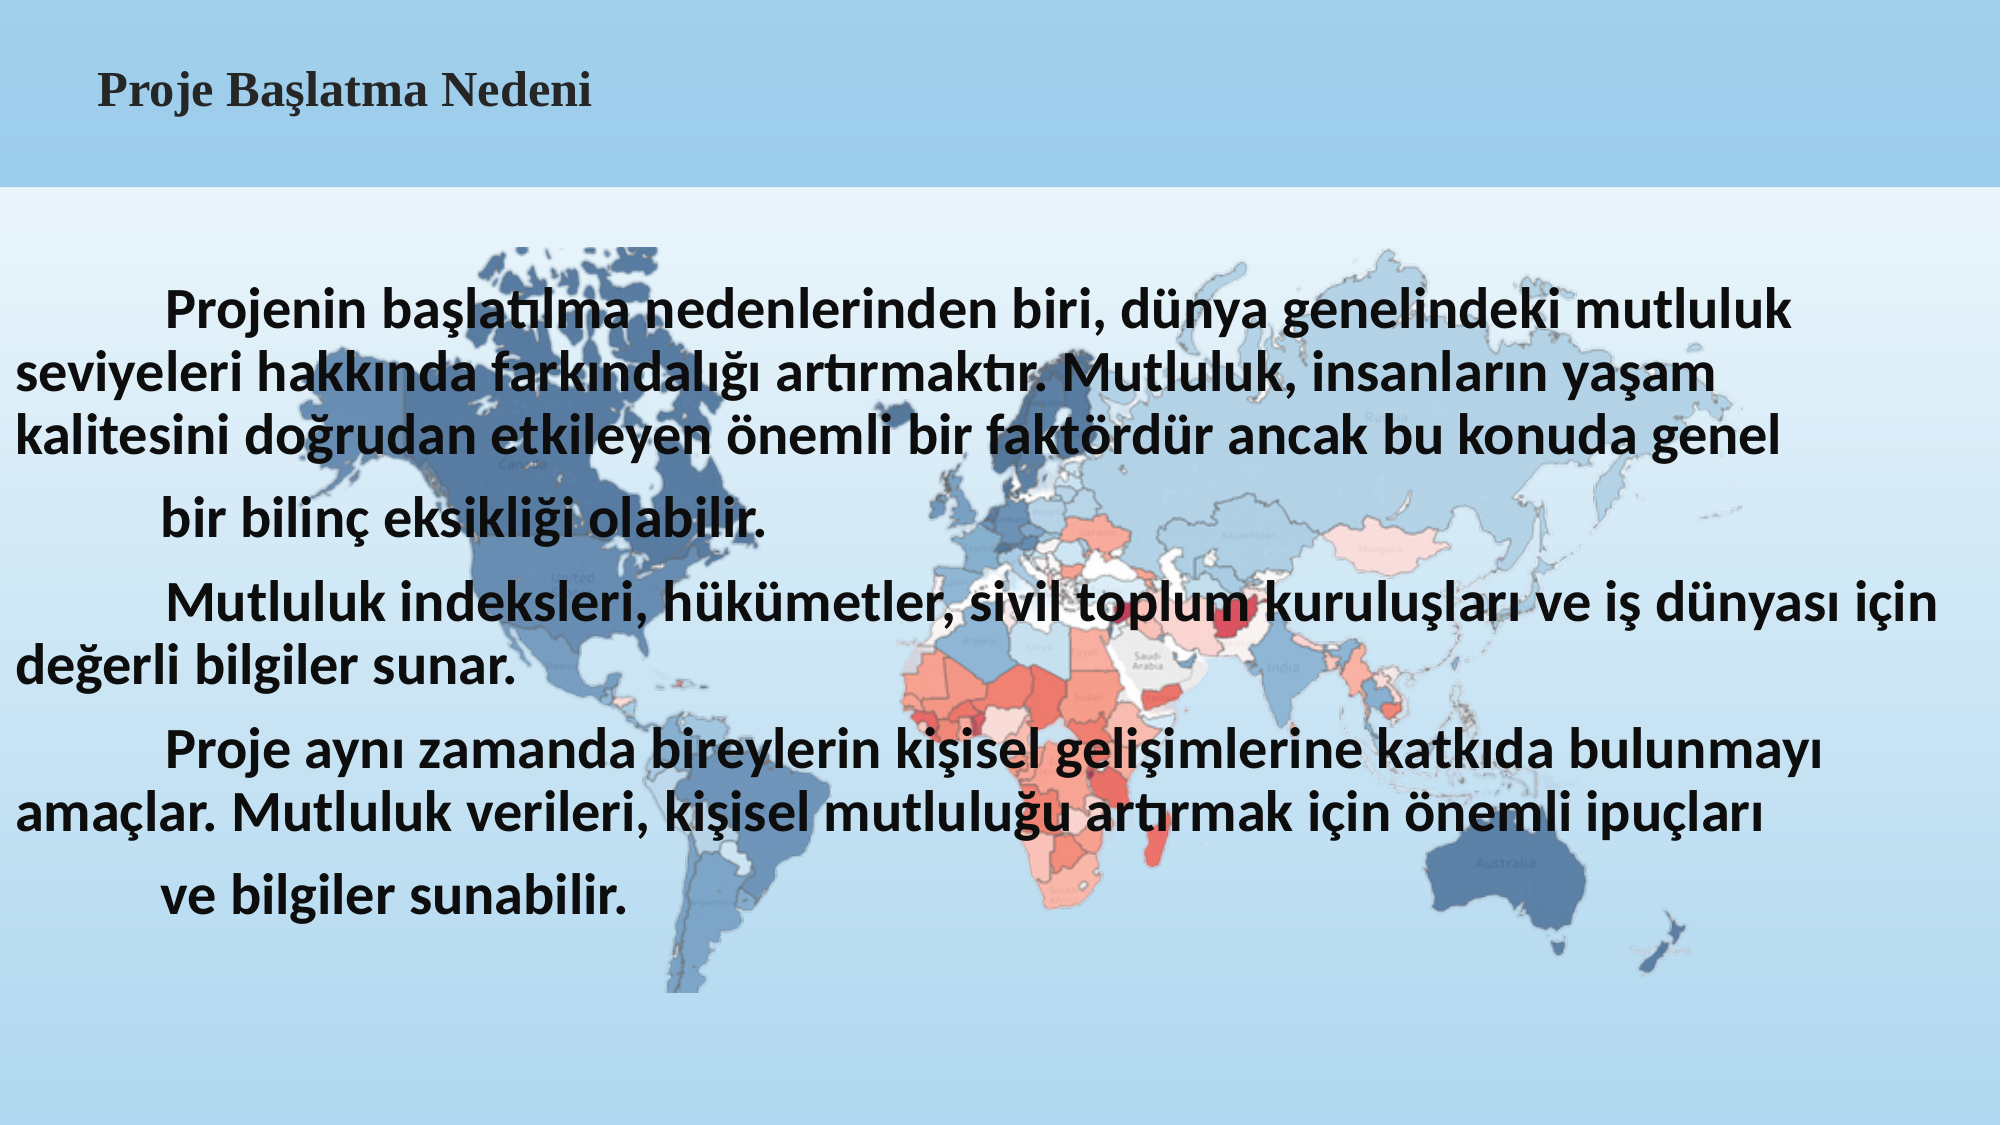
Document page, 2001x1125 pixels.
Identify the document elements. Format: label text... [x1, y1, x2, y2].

list Projenin başlatılma nedenlerinden biri, dünya genelindeki mutluluk seviyeleri hakkında farkındalığı artırmaktır. Mutluluk, insanların yaşam kalitesini doğrudan etkileyen önemli bir faktördür ancak bu konuda genel bir bilinç eksikliği olabilir. Mutluluk indeksleri, hükümetler, sivil toplum kuruluşları ve iş dünyası için değerli bilgiler sunar. Proje aynı zamanda bireylerin kişisel gelişimlerine katkıda bulunmayı amaçlar. Mutluluk verileri, kişisel mutluluğu artırmak için önemli ipuçları ve bilgiler sunabilir. [0, 187, 2000, 1125]
picture [261, 247, 1743, 993]
title Proje Başlatma Nedeni [0, 0, 2000, 187]
